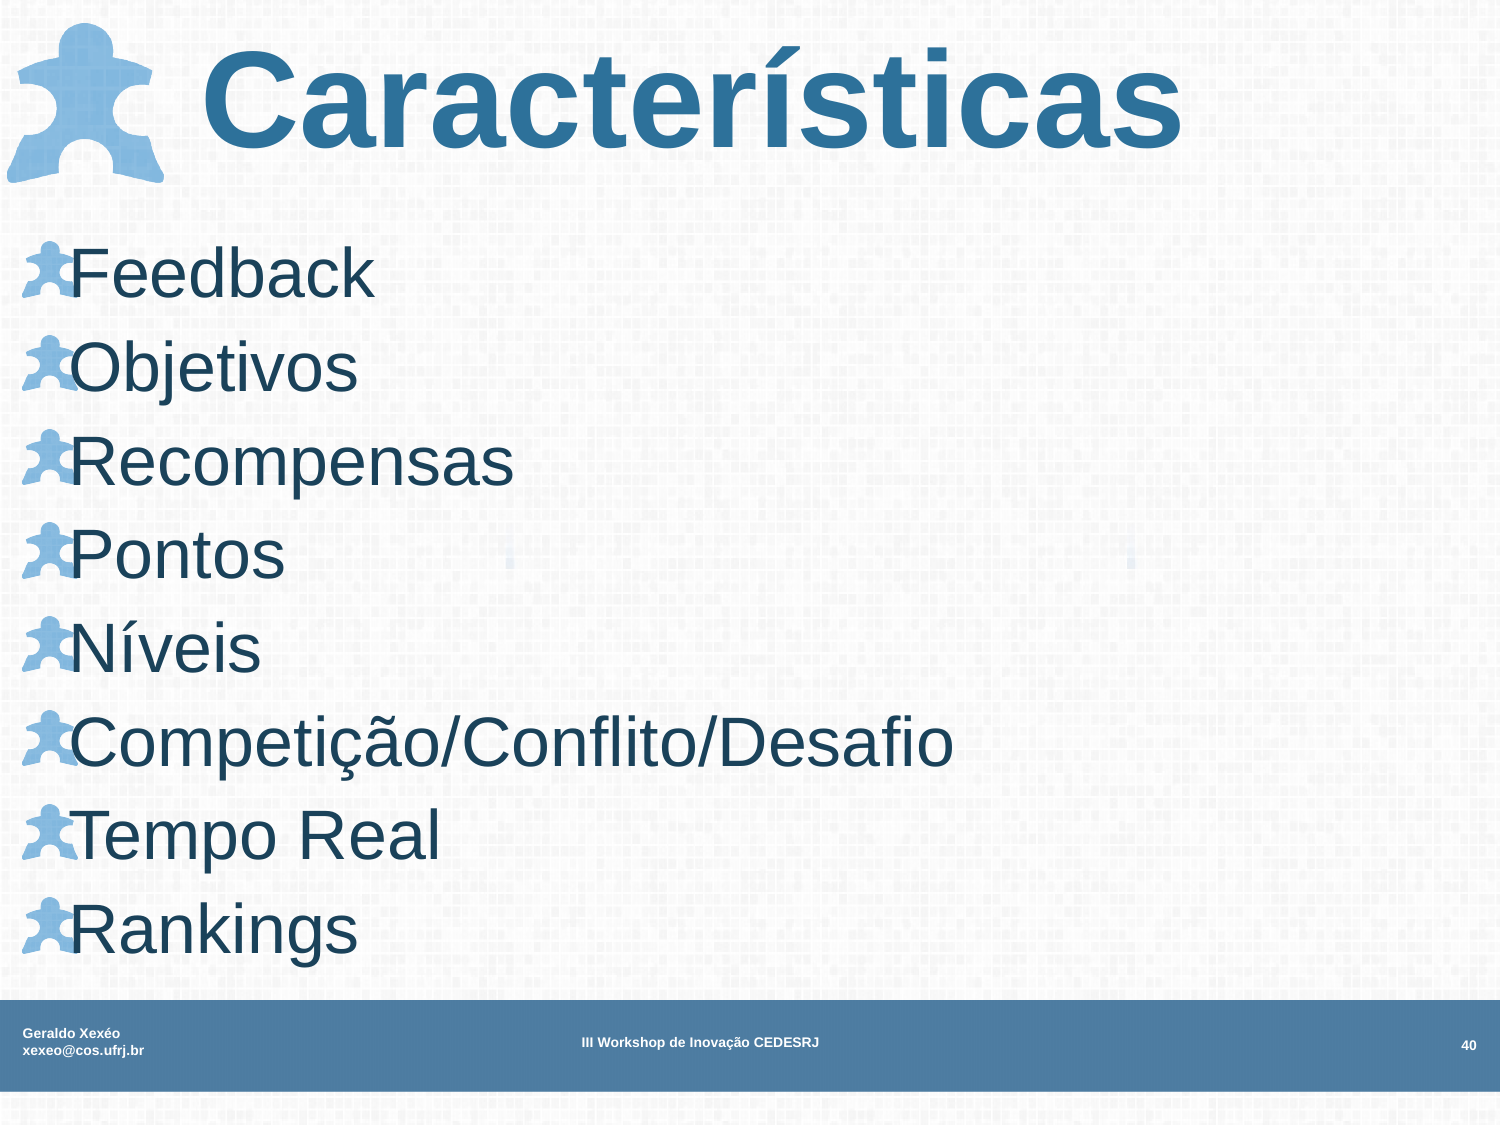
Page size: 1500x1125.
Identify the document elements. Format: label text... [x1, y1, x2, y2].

title Características [185, 11, 1481, 195]
picture [0, 0, 1500, 1125]
footer III Workshop de Inovação CEDESRJ [483, 1017, 919, 1066]
slide_number 40 [1297, 1021, 1492, 1069]
slide_number Geraldo Xexéo xexeo@cos.ufrj.br [7, 1017, 203, 1066]
list Feedback Objetivos Recompensas Pontos Níveis Competição/Conflito/Desafio Tempo Real Rankings [7, 220, 1481, 976]
